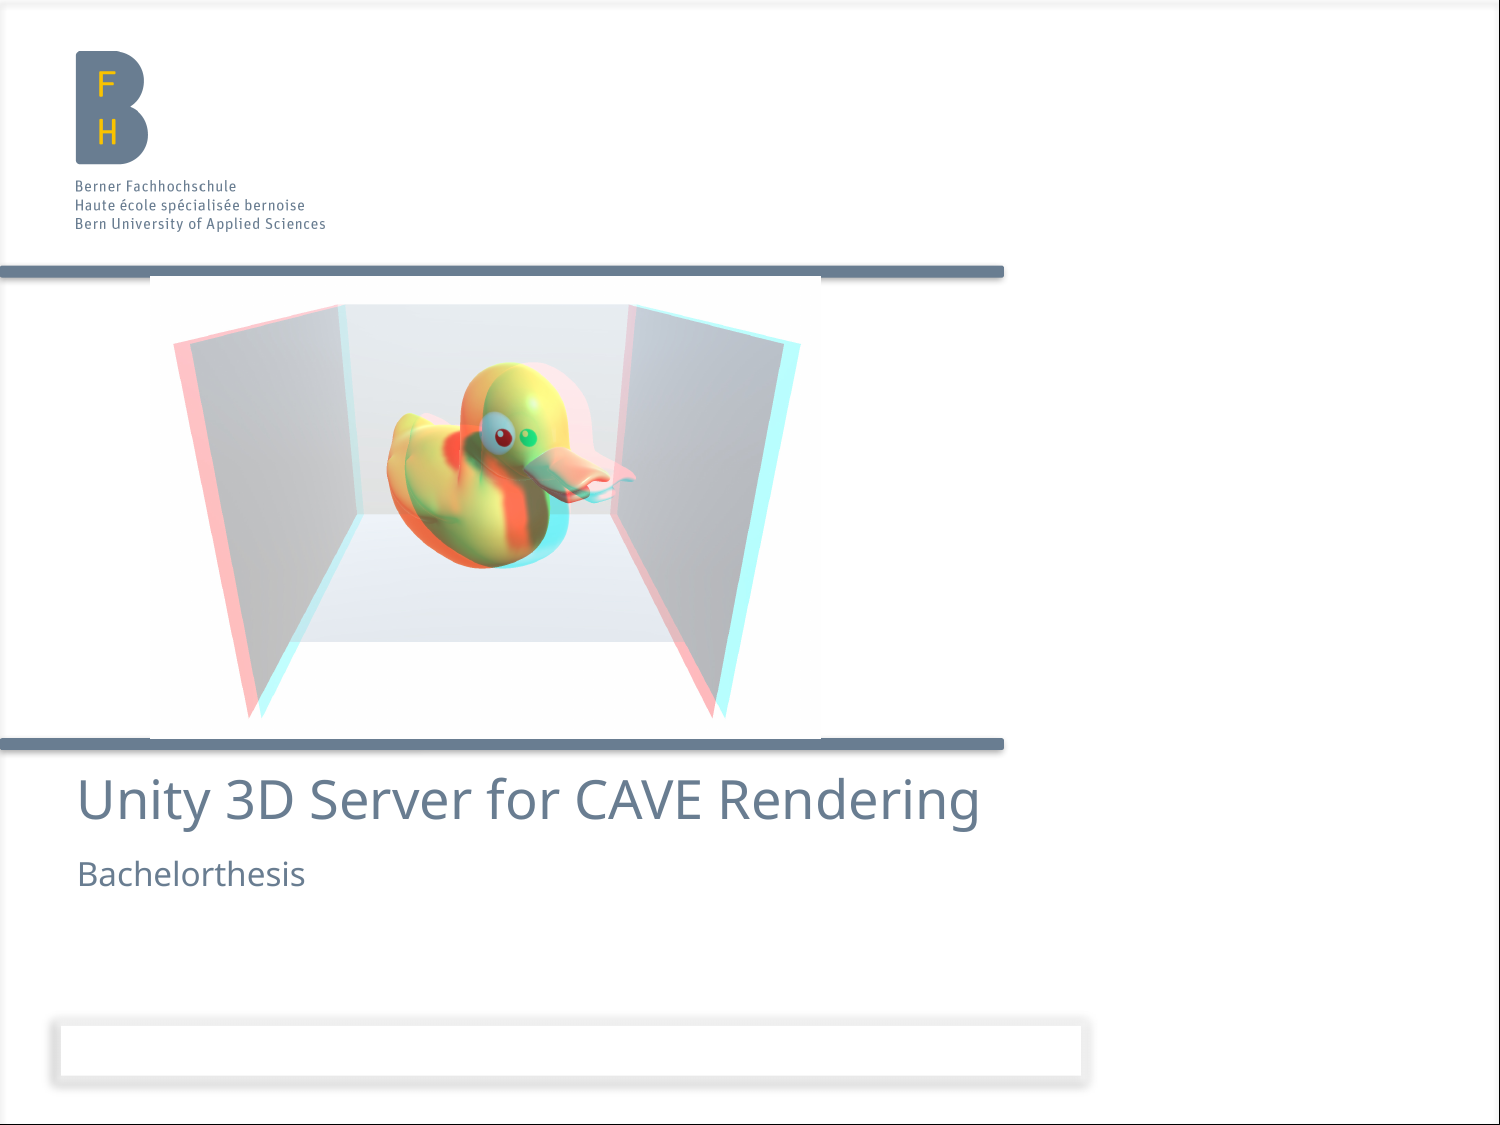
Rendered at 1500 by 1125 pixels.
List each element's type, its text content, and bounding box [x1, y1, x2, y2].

picture [149, 276, 822, 740]
picture [74, 51, 326, 233]
title Unity 3D Server for CAVE Rendering [76, 758, 1397, 846]
subtitle Bachelorthesis [76, 845, 1190, 979]
